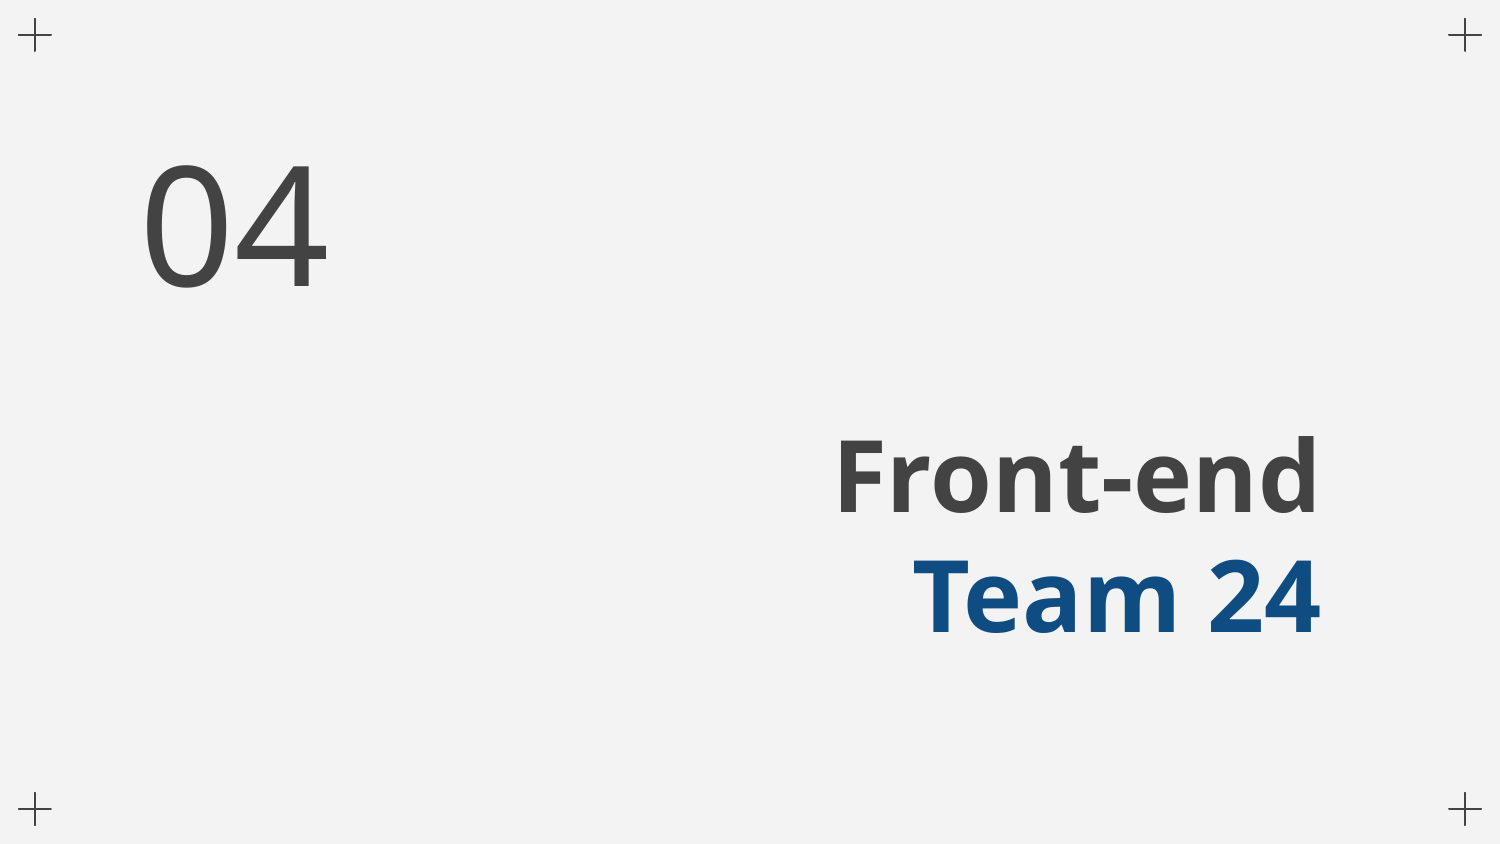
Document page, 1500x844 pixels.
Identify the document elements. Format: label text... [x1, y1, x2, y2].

title Front-end Team 24 [767, 385, 1337, 668]
title 04 [117, 128, 346, 310]
